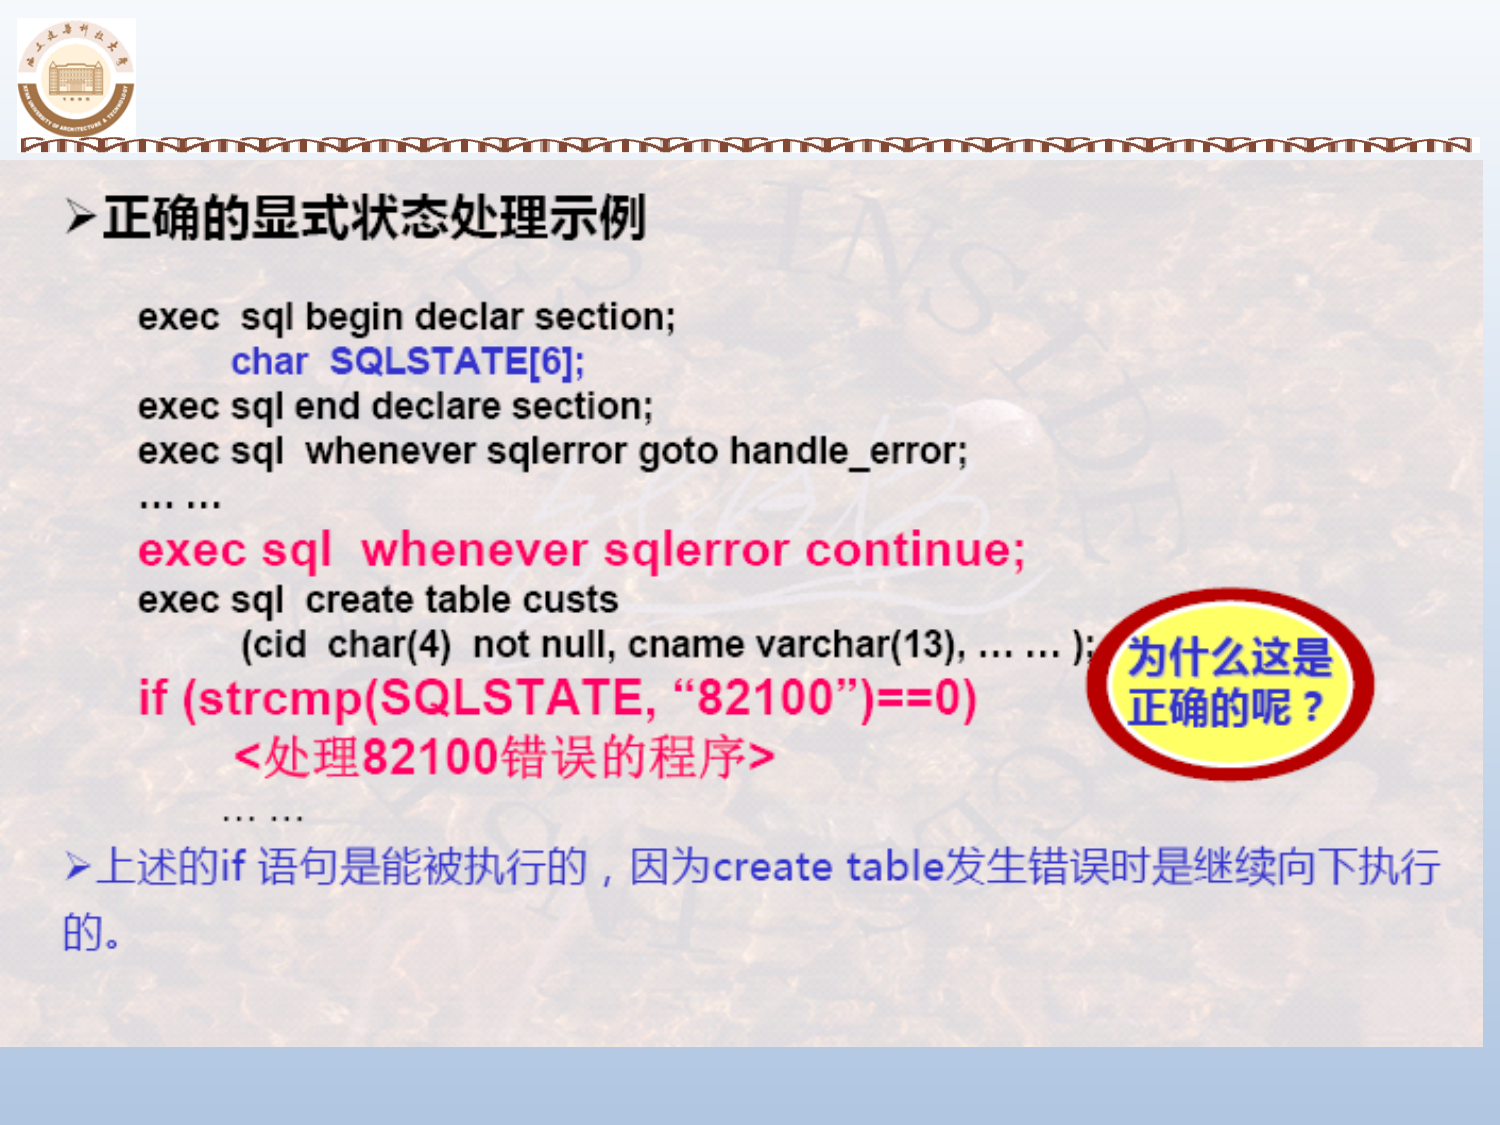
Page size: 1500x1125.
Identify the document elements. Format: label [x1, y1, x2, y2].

picture [0, 160, 1483, 1047]
picture [17, 18, 1480, 153]
